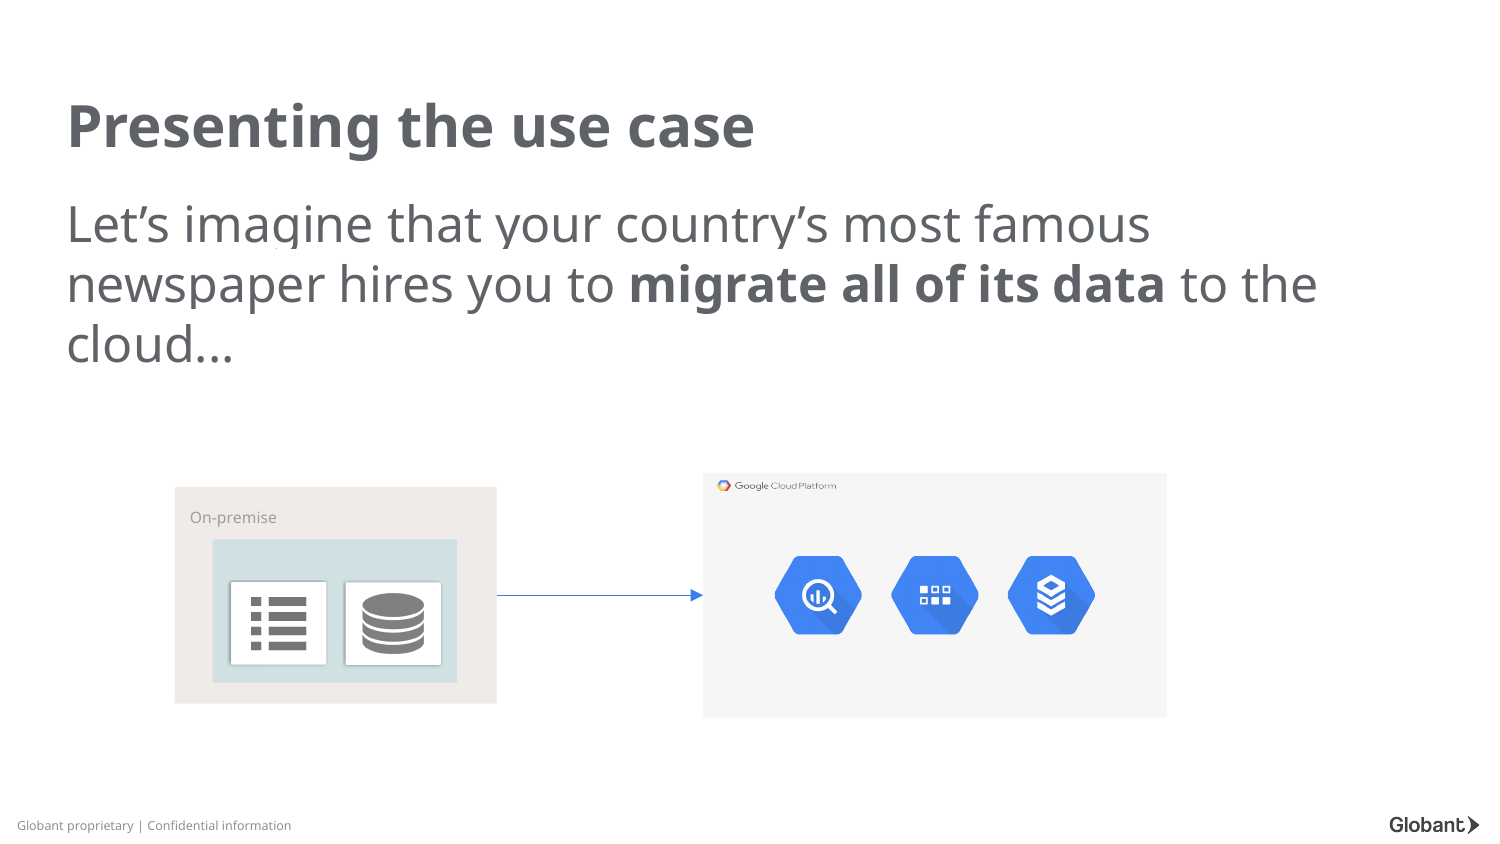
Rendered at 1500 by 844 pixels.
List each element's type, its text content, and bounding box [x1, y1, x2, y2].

text_box Let’s imagine that your country’s most famous newspaper hires you to migrate all of its data to the cloud... [51, 177, 1415, 342]
picture [1388, 815, 1481, 835]
picture [1007, 555, 1096, 635]
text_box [174, 486, 497, 704]
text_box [702, 472, 1167, 718]
picture [774, 555, 862, 635]
picture [891, 555, 979, 635]
text_box Presenting the use case [50, 38, 1216, 209]
